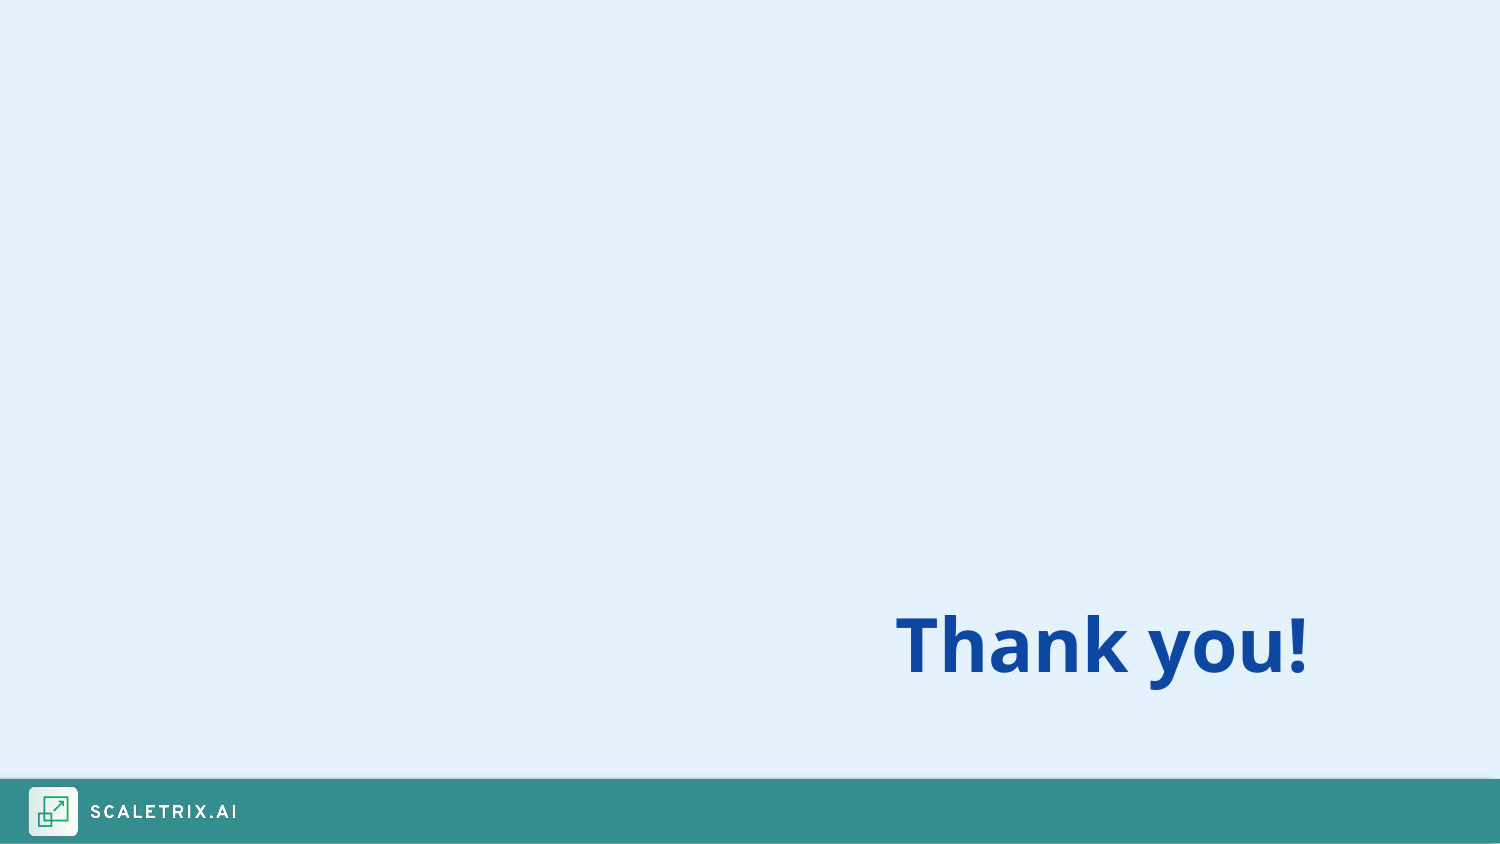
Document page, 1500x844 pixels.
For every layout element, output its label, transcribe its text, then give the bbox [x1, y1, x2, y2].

subtitle Thank you! [693, 577, 1493, 708]
picture [0, 783, 266, 844]
